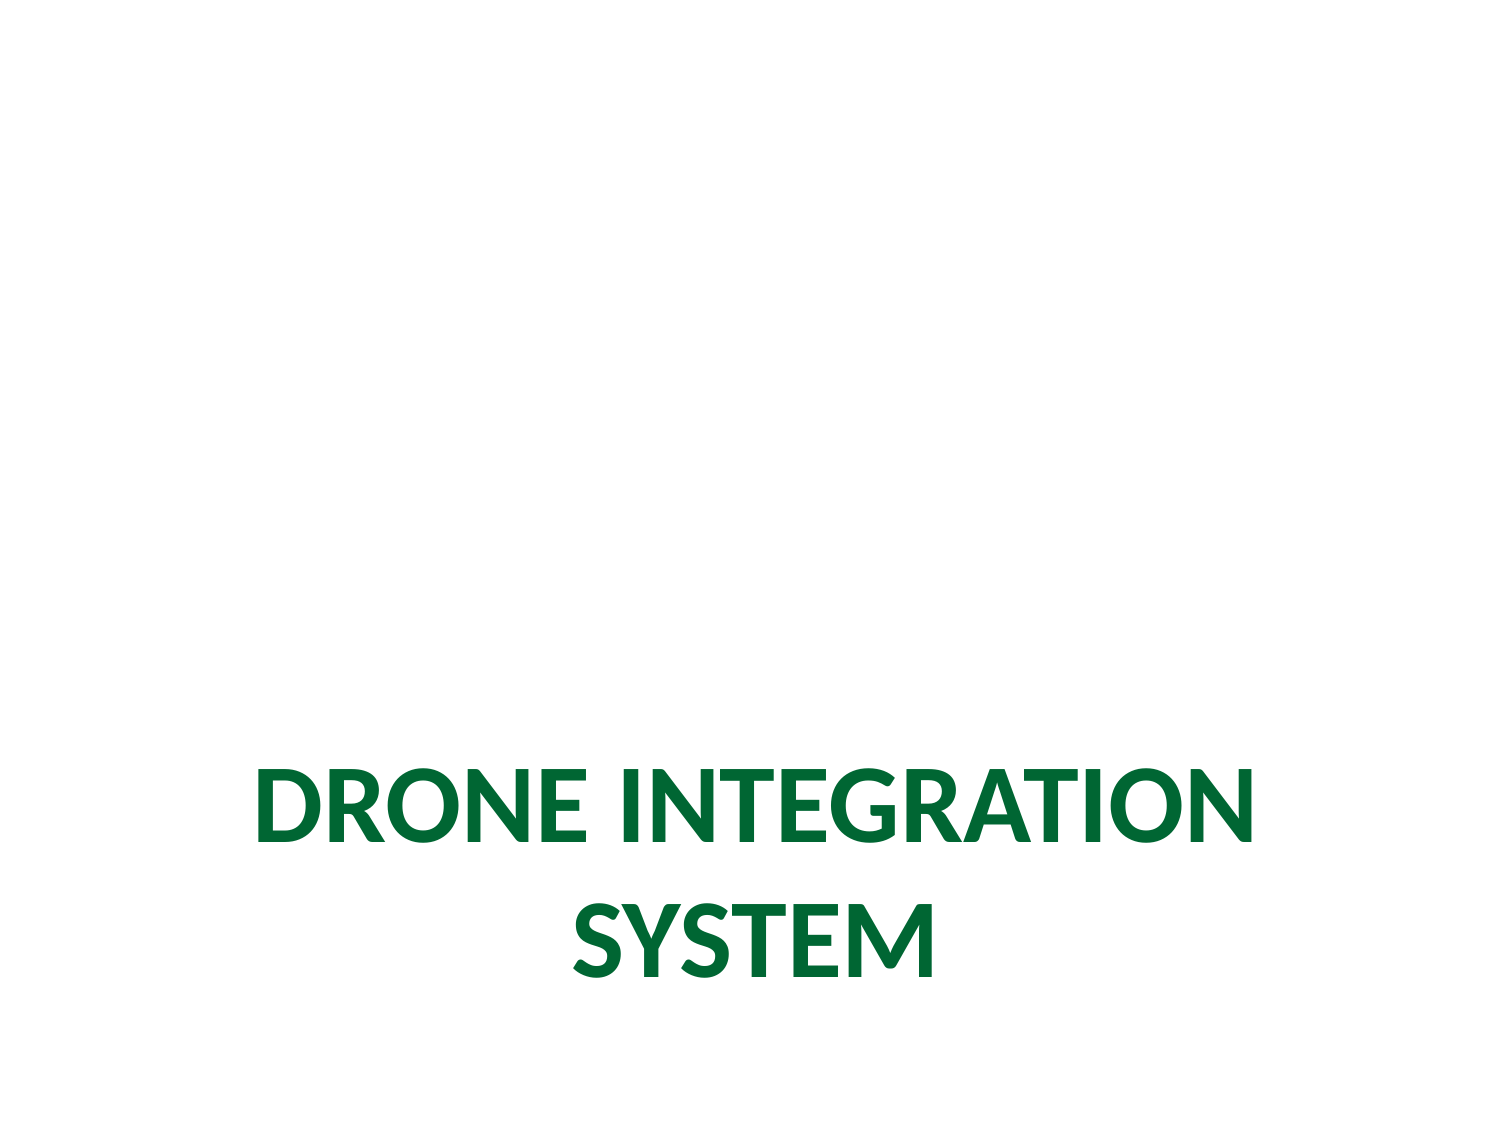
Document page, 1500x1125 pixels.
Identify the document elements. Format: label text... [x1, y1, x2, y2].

title Drone Integration System [118, 722, 1394, 947]
